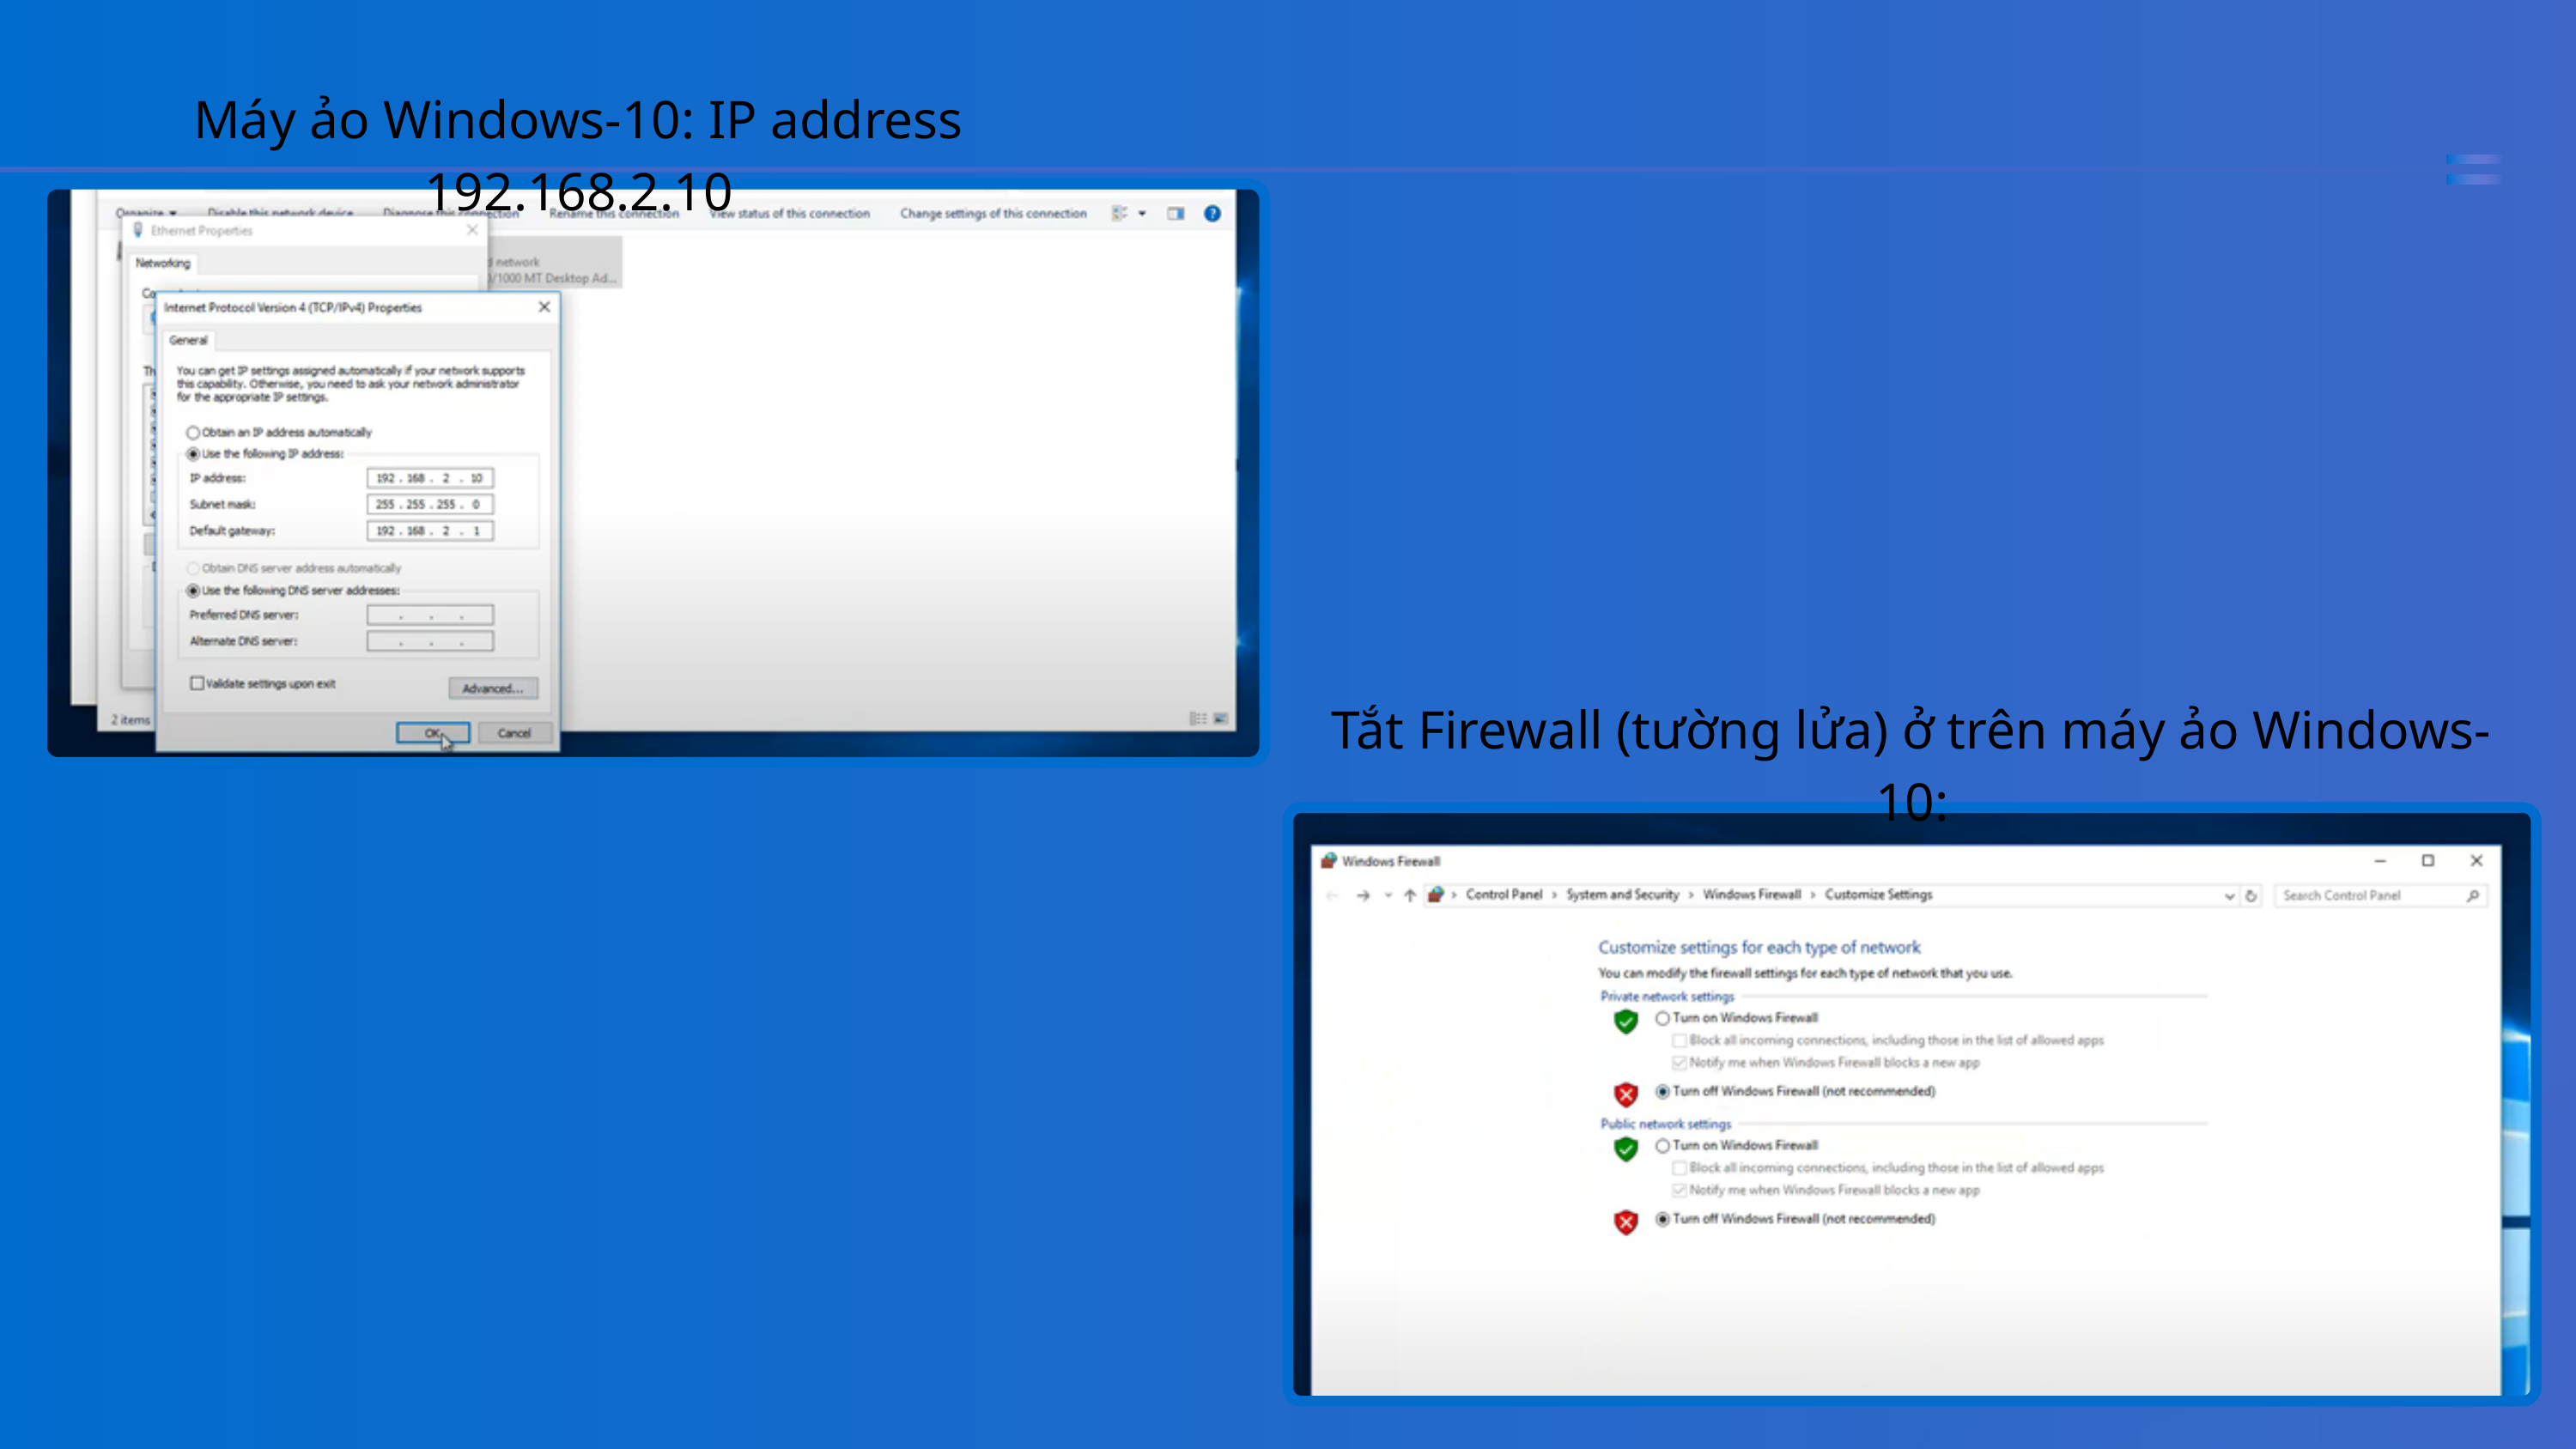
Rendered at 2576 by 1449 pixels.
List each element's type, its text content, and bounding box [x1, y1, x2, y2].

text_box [41, 183, 1266, 763]
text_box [2445, 174, 2503, 185]
text_box Tắt Firewall (tường lửa) ở trên máy ảo Windows-10: [1300, 686, 2524, 806]
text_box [2445, 155, 2503, 165]
text_box [1826, 971, 2576, 1449]
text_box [1287, 807, 2537, 1402]
text_box Máy ảo Windows-10: IP address 192.168.2.10 [41, 3, 1116, 183]
